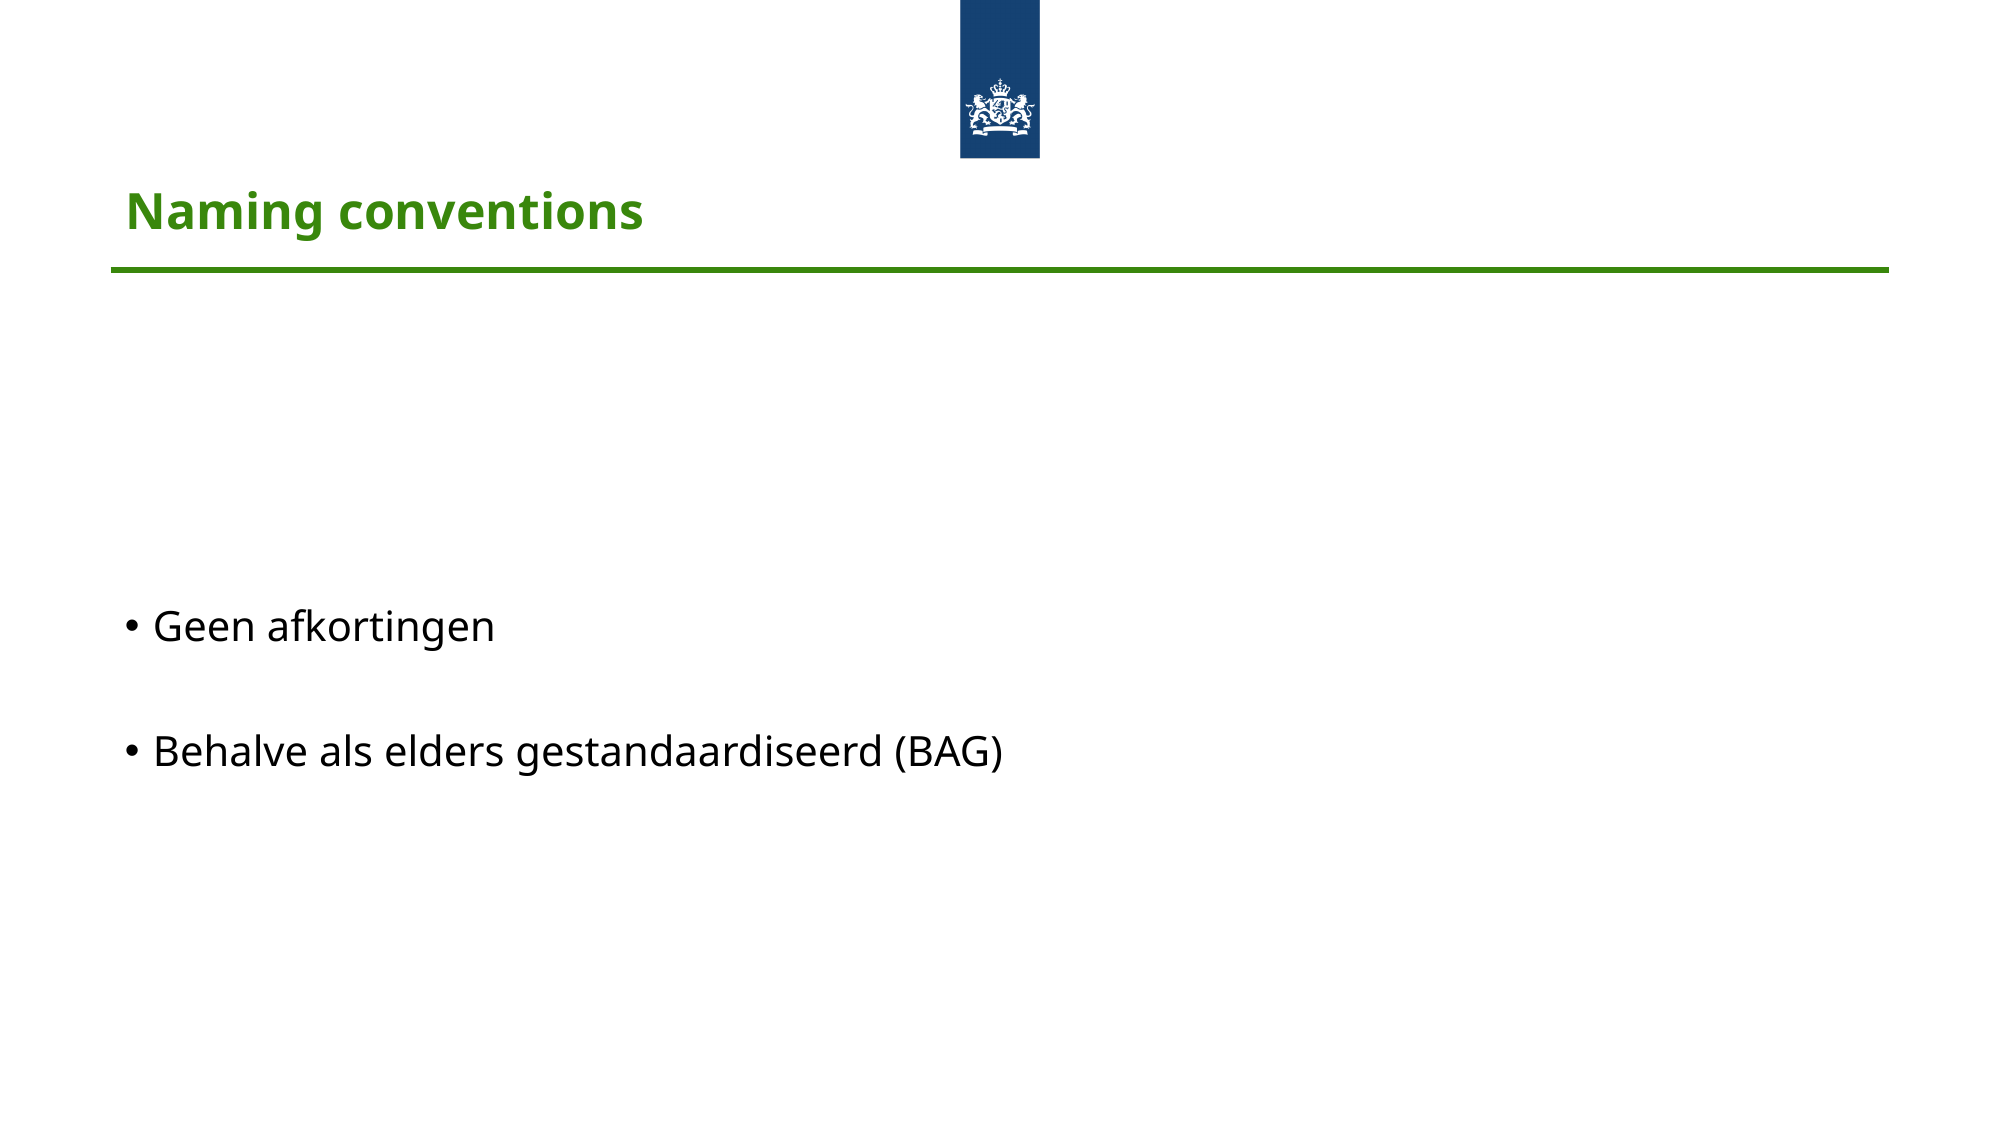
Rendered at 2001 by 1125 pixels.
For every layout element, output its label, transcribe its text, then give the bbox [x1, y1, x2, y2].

title Naming conventions [110, 141, 1892, 248]
picture [960, 0, 1040, 141]
list Geen afkortingen Behalve als elders gestandaardiseerd (BAG) [109, 305, 1891, 1020]
